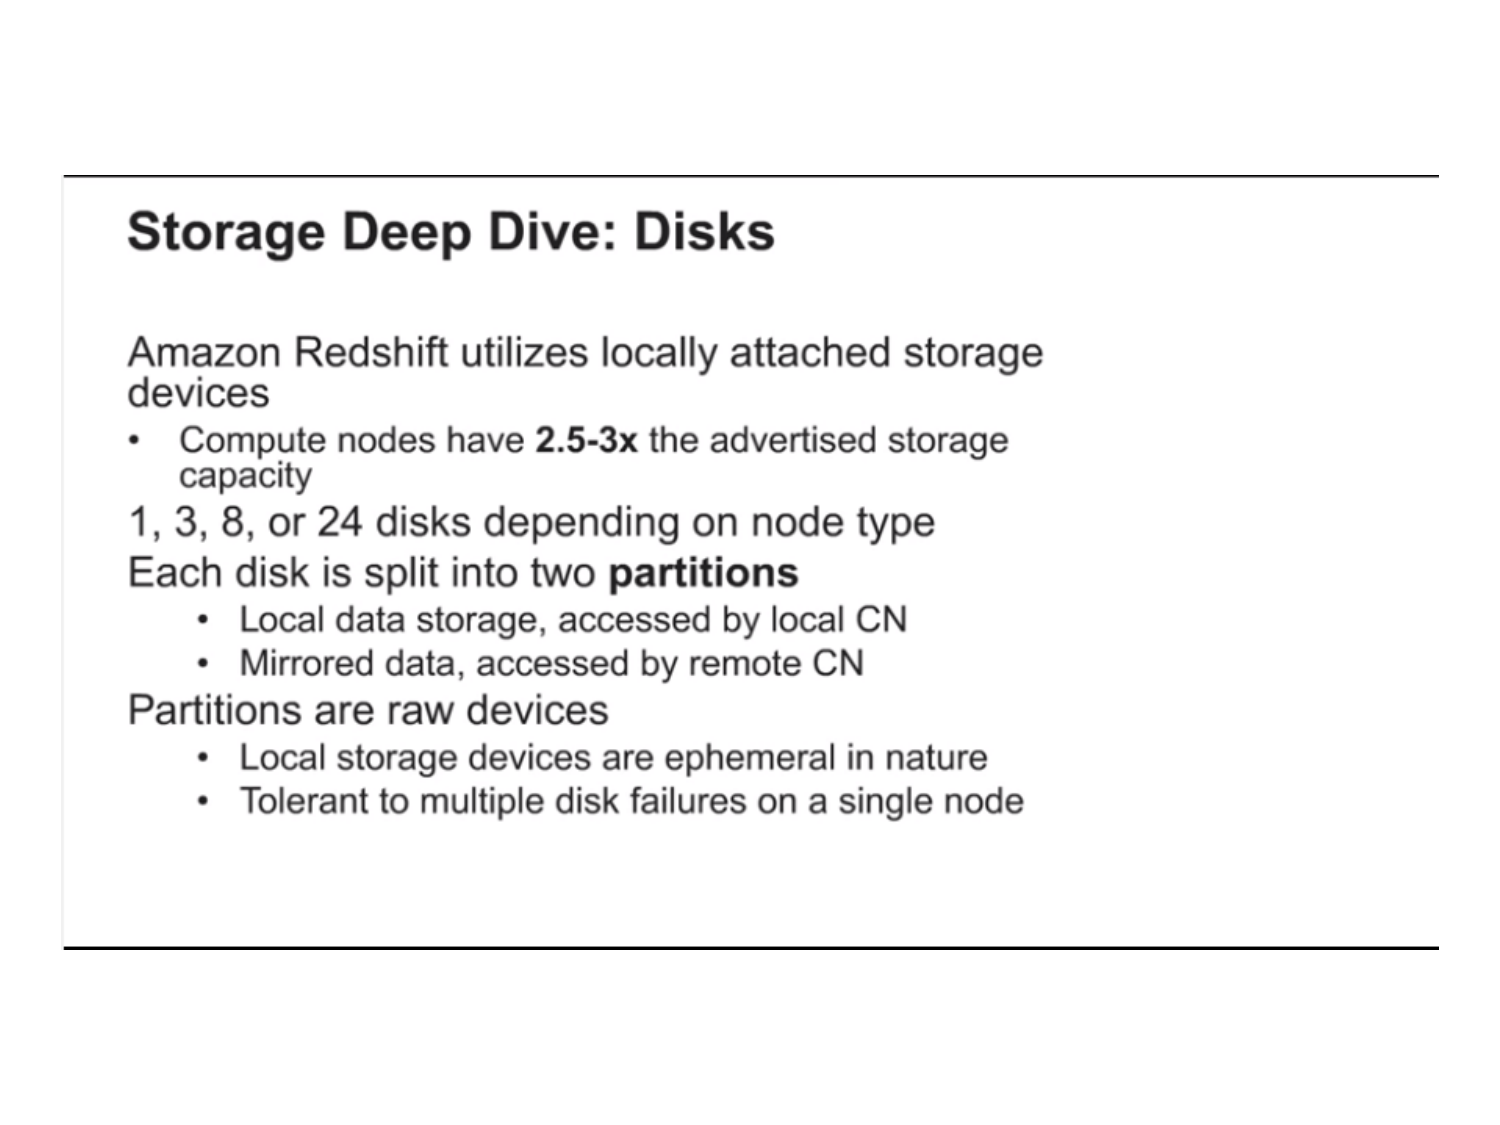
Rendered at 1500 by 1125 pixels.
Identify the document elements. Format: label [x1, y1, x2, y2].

picture [61, 175, 1439, 950]
